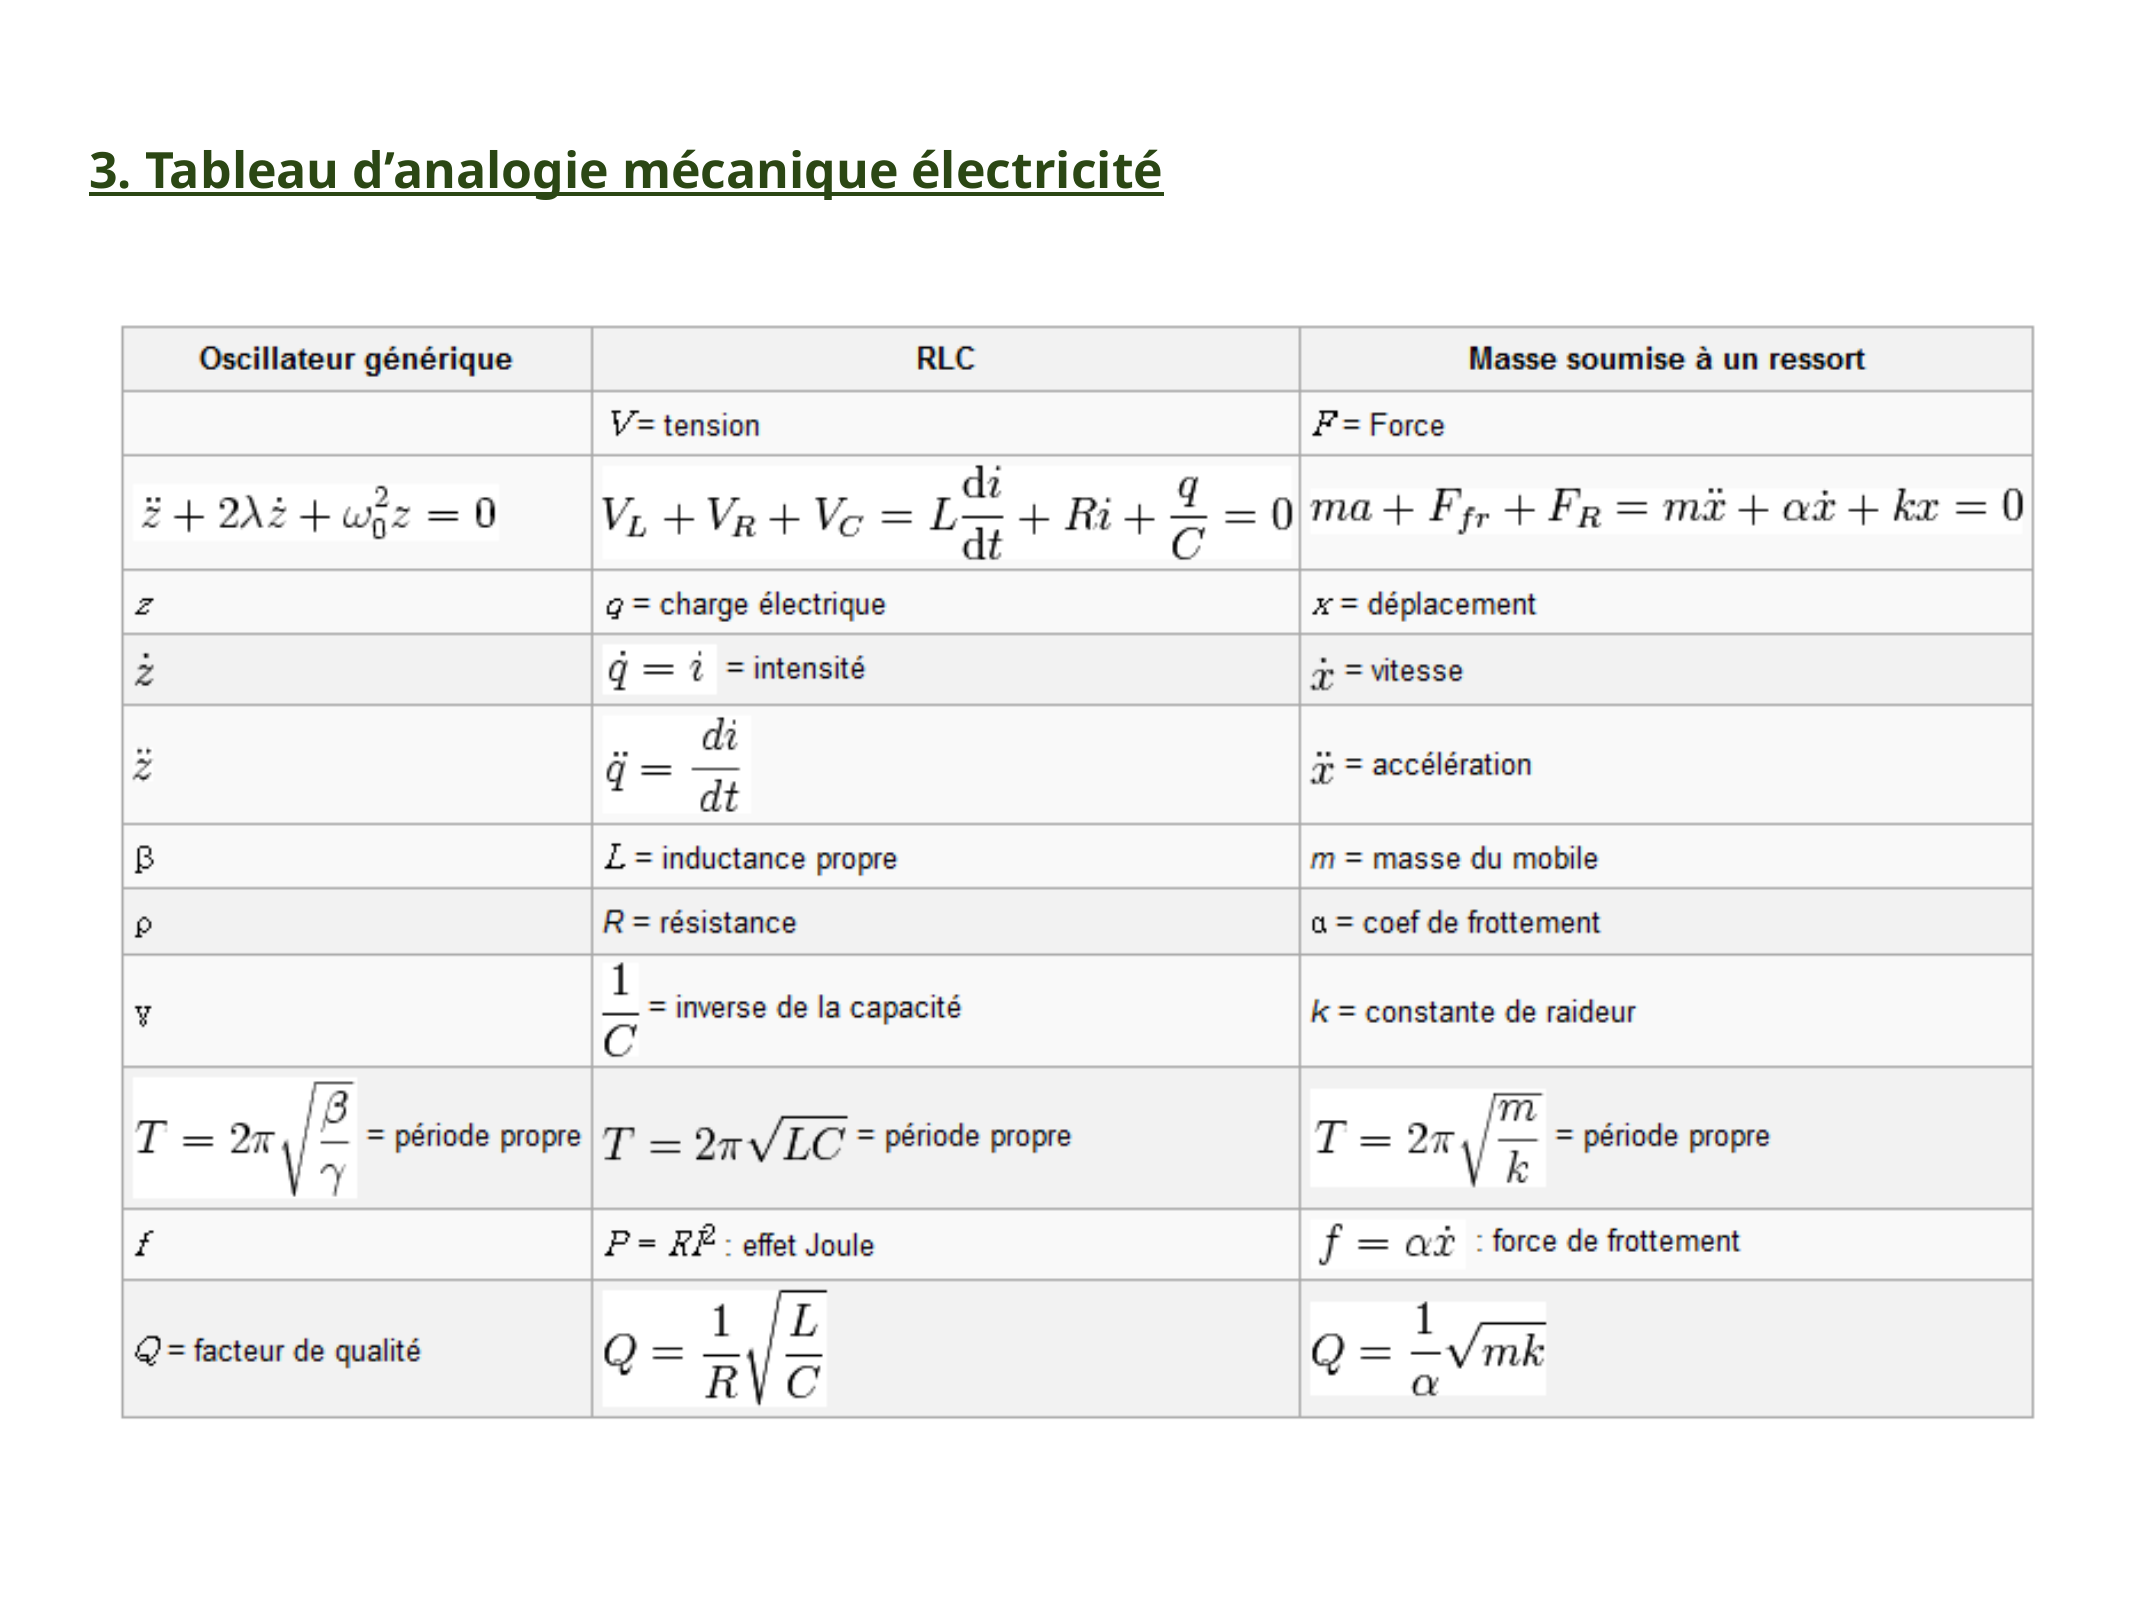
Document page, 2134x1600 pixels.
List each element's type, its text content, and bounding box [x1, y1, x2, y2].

picture [106, 315, 2053, 1427]
text_box 3. Tableau d’analogie mécanique électricité [89, 138, 1164, 199]
